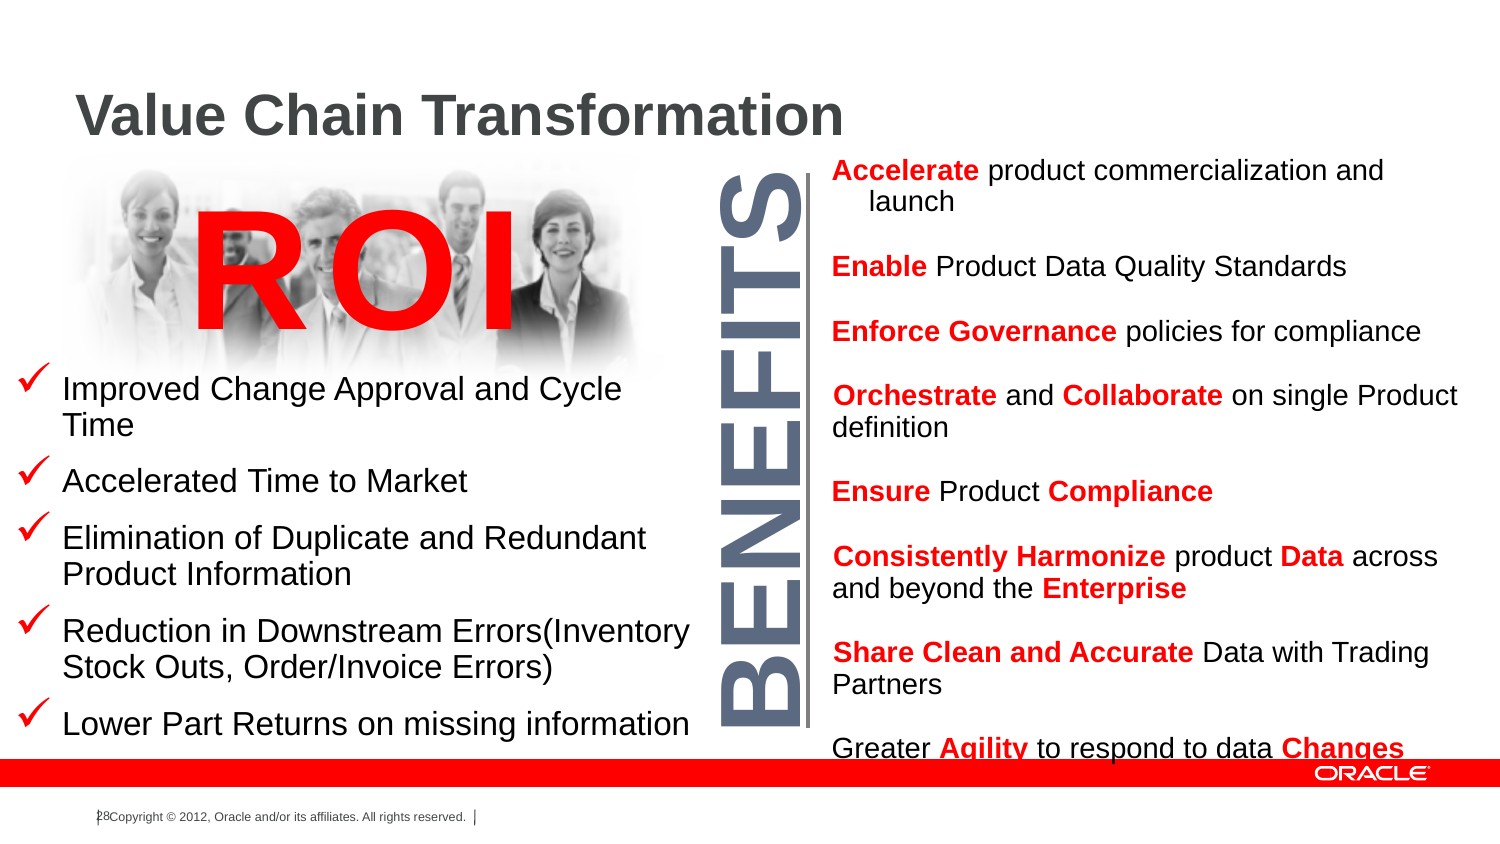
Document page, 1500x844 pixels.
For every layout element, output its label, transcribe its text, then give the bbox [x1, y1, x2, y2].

title Value Chain Transformation [74, 78, 1426, 149]
text_box Improved Change Approval and Cycle Time Accelerated Time to Market Elimination of Duplicate and Redundant Product Information Reduction in Downstream Errors(Inventory Stock Outs, Order/Invoice Errors) Lower Part Returns on missing information [0, 364, 708, 750]
picture [1318, 773, 1330, 777]
text_box BENEFITS [671, 155, 816, 449]
text_box Accelerate product commercialization and launch Enable Product Data Quality Standards Enforce Governance policies for compliance Orchestrate and Collaborate on single Product definition Ensure Product Compliance Consistently Harmonize product Data across and beyond the Enterprise Share Clean and Accurate Data with Trading Partners Greater Agility to respond to data Changes [816, 147, 1490, 773]
picture [1398, 773, 1410, 777]
text_box BENEFITS [708, 459, 816, 743]
picture [1379, 773, 1394, 777]
picture [0, 759, 1500, 787]
picture [1352, 773, 1360, 779]
picture [61, 151, 667, 386]
